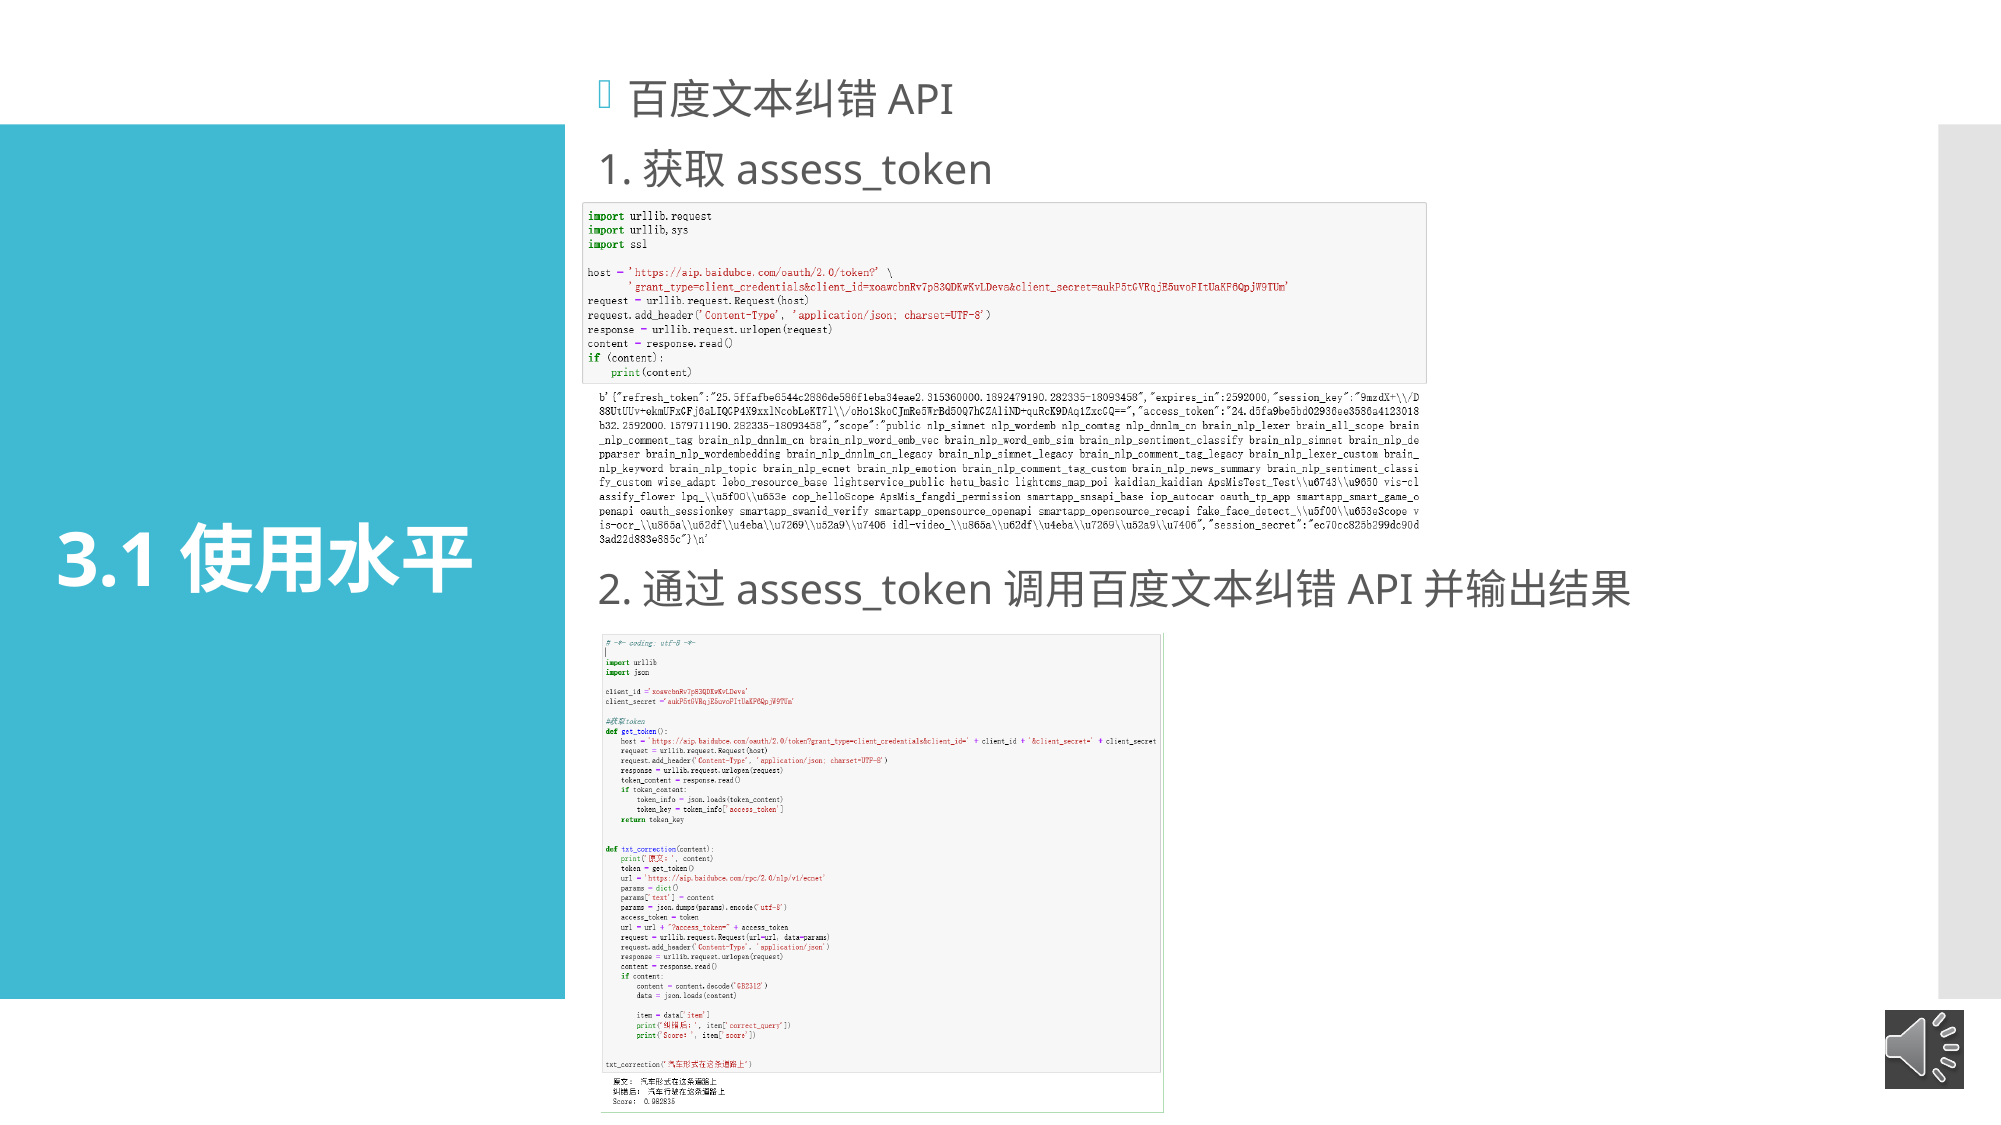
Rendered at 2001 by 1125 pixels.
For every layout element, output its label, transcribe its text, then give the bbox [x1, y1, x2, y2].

picture [600, 633, 1164, 1114]
title 3.1使用水平 [41, 184, 525, 940]
picture [582, 201, 1431, 554]
picture [1884, 1009, 1965, 1090]
list 百度文本纠错API 1.获取assess_token 2.通过assess_token调用百度文本纠错API并输出结果 [582, 59, 1927, 1048]
